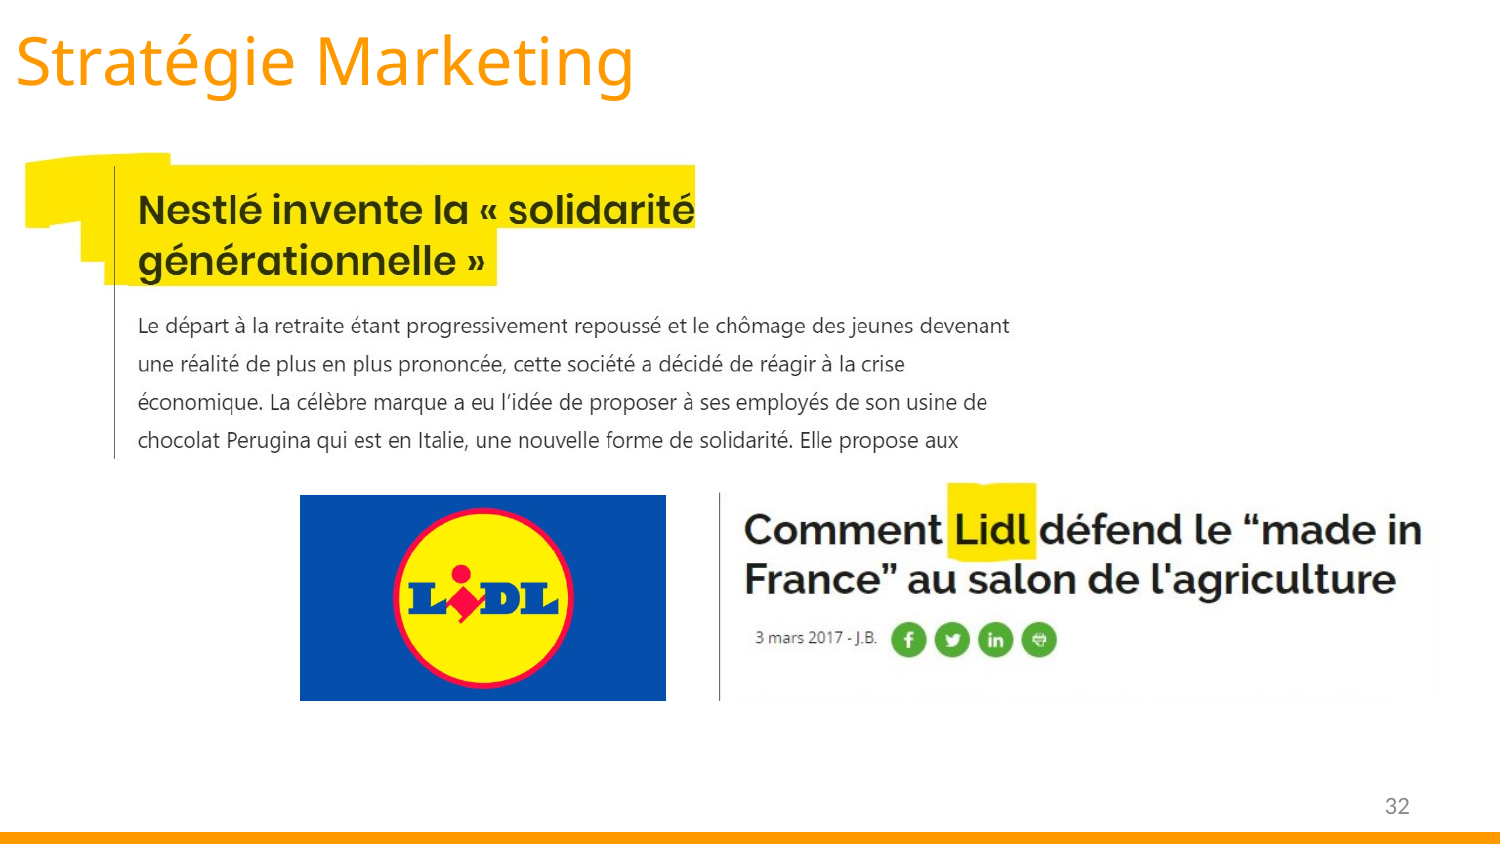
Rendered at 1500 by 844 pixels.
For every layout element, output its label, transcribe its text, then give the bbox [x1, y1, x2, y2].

picture [299, 495, 666, 702]
slide_number 32 [1074, 782, 1425, 827]
text_box Stratégie Marketing [0, 11, 1500, 118]
picture [718, 482, 1437, 702]
picture [23, 152, 1026, 459]
text_box [0, 830, 1500, 844]
